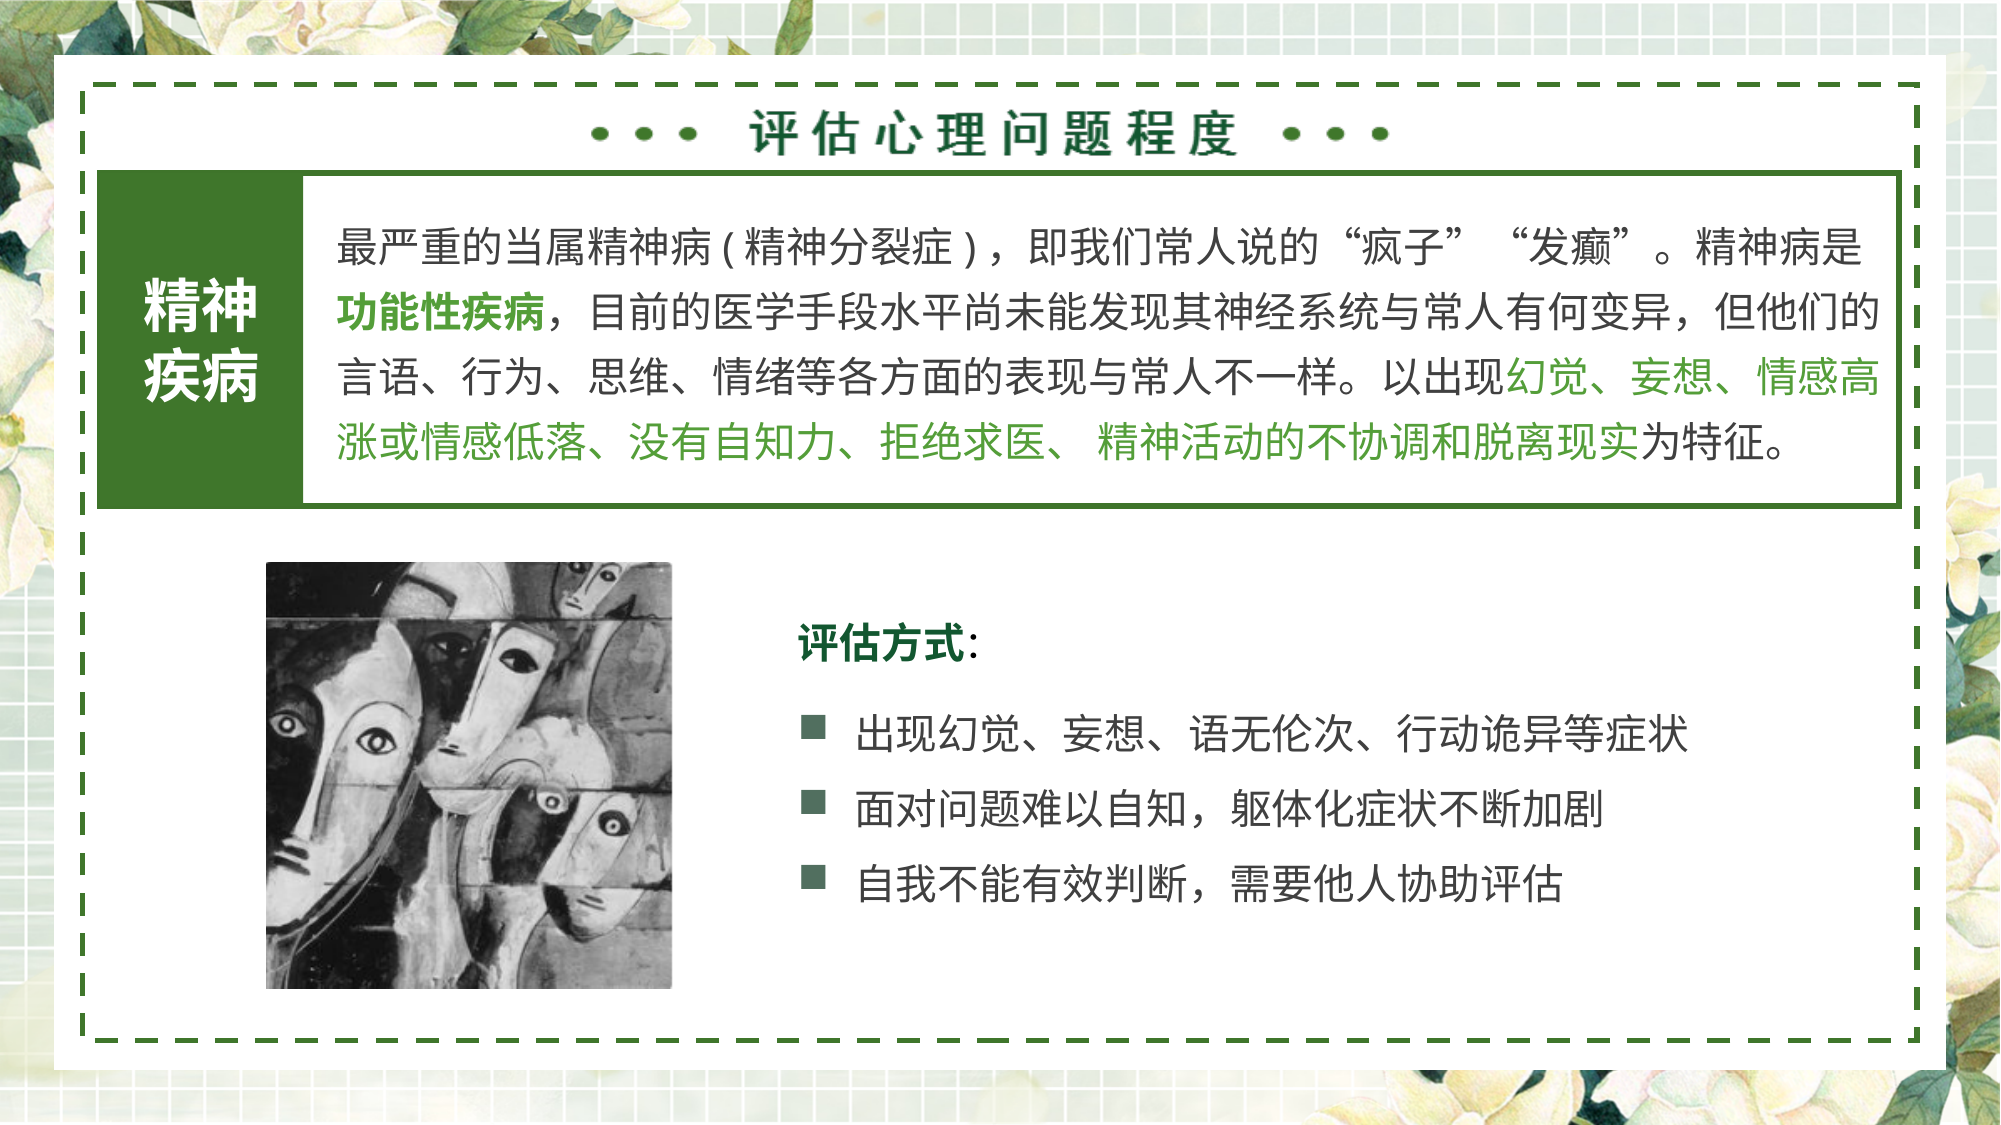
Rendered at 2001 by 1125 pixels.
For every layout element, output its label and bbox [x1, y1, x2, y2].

picture [0, 0, 2001, 1125]
text_box [100, 172, 1900, 507]
